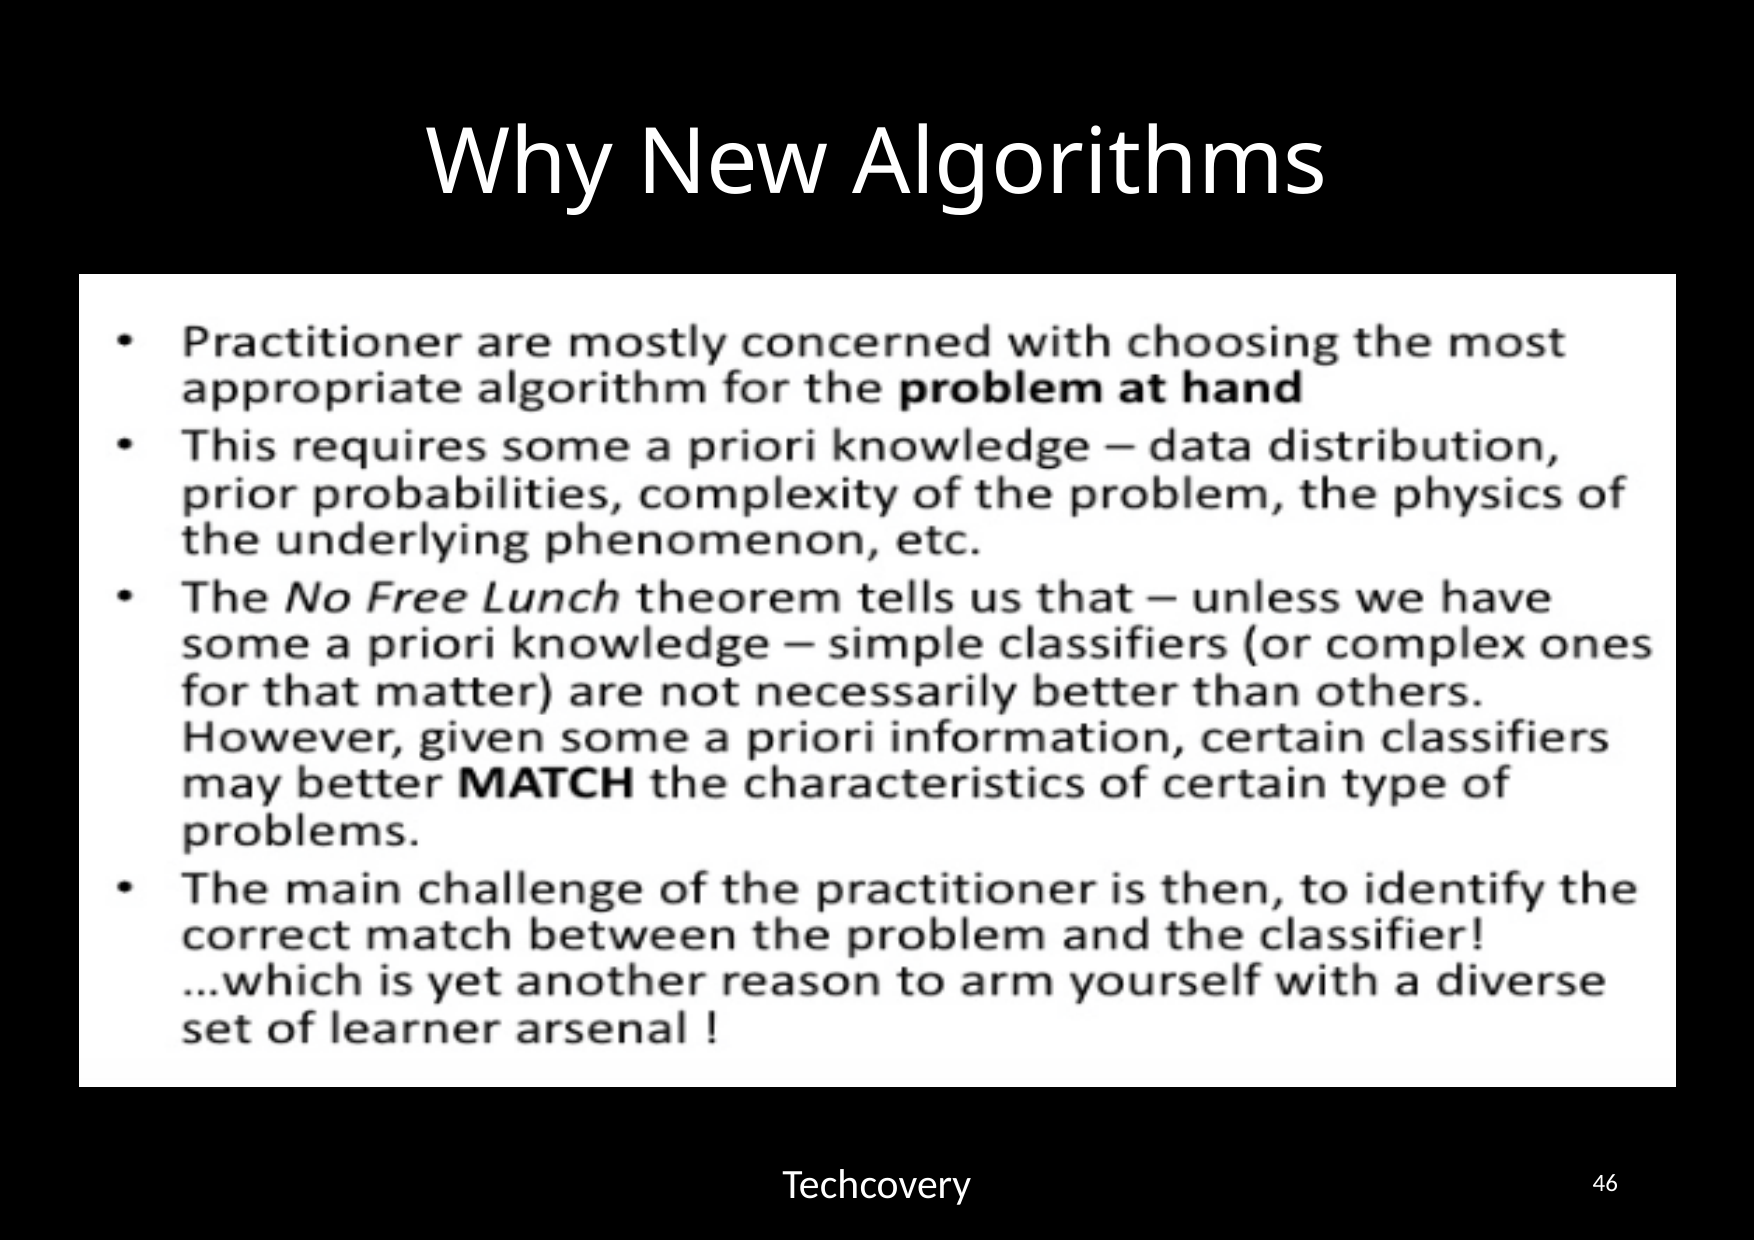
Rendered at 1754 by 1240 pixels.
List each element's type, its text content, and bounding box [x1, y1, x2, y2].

slide_number 46 [1238, 1148, 1634, 1215]
picture [79, 274, 1676, 1087]
title Why New Algorithms [120, 66, 1634, 263]
footer Techcovery [580, 1148, 1173, 1215]
